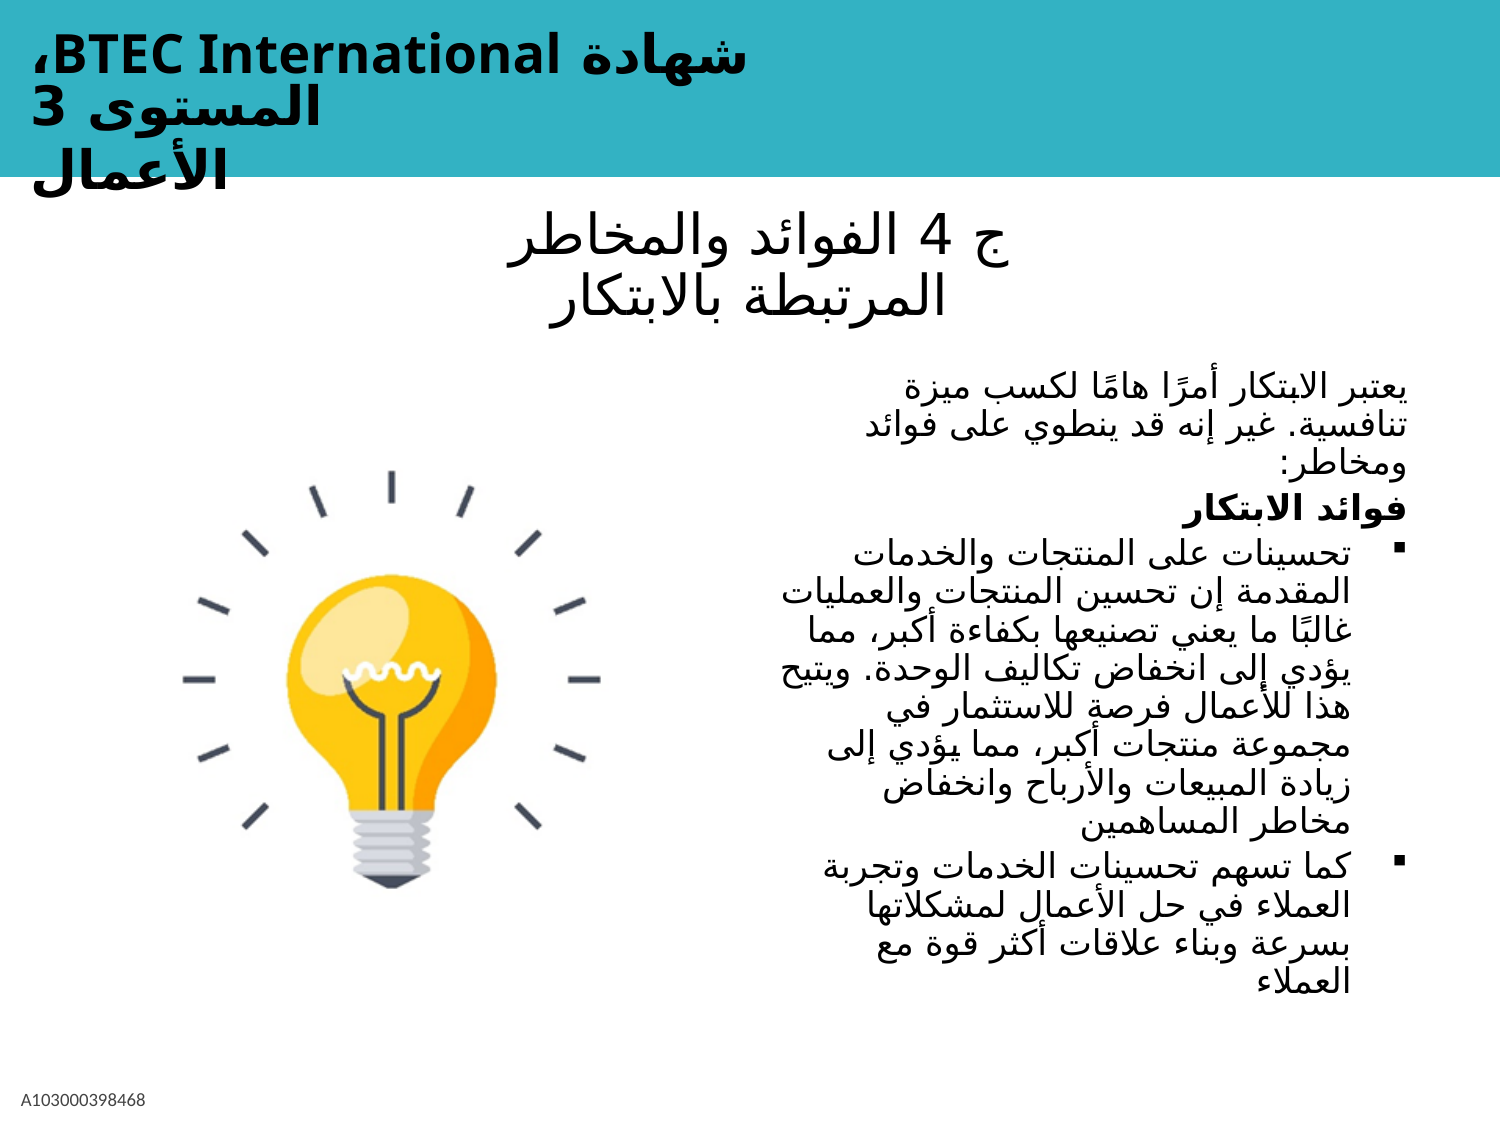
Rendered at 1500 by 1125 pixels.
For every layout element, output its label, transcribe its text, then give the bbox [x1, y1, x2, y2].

picture [0, 0, 1500, 177]
text_box A103000398468 [5, 1083, 183, 1119]
picture [147, 435, 637, 925]
title ج 4 الفوائد والمخاطر المرتبطة بالابتكار [75, 196, 1425, 338]
list يعتبر الابتكار أمرًا هامًا لكسب ميزة تنافسية. غير إنه قد ينطوي على فوائد ومخاطر: فوائد الابتكار تحسينات على المنتجات والخدمات المقدمة إن تحسين المنتجات والعمليات غالبًا ما يعني تصنيعها بكفاءة أكبر، مما يؤدي إلى انخفاض تكاليف الوحدة. ويتيح هذا للأعمال فرصة للاستثمار في مجموعة منتجات أكبر، مما يؤدي إلى زيادة المبيعات والأرباح وانخفاض مخاطر المساهمين كما تسهم تحسينات الخدمات وتجربة العملاء في حل الأعمال لمشكلاتها بسرعة وبناء علاقات أكثر قوة مع العملاء [762, 360, 1424, 1021]
